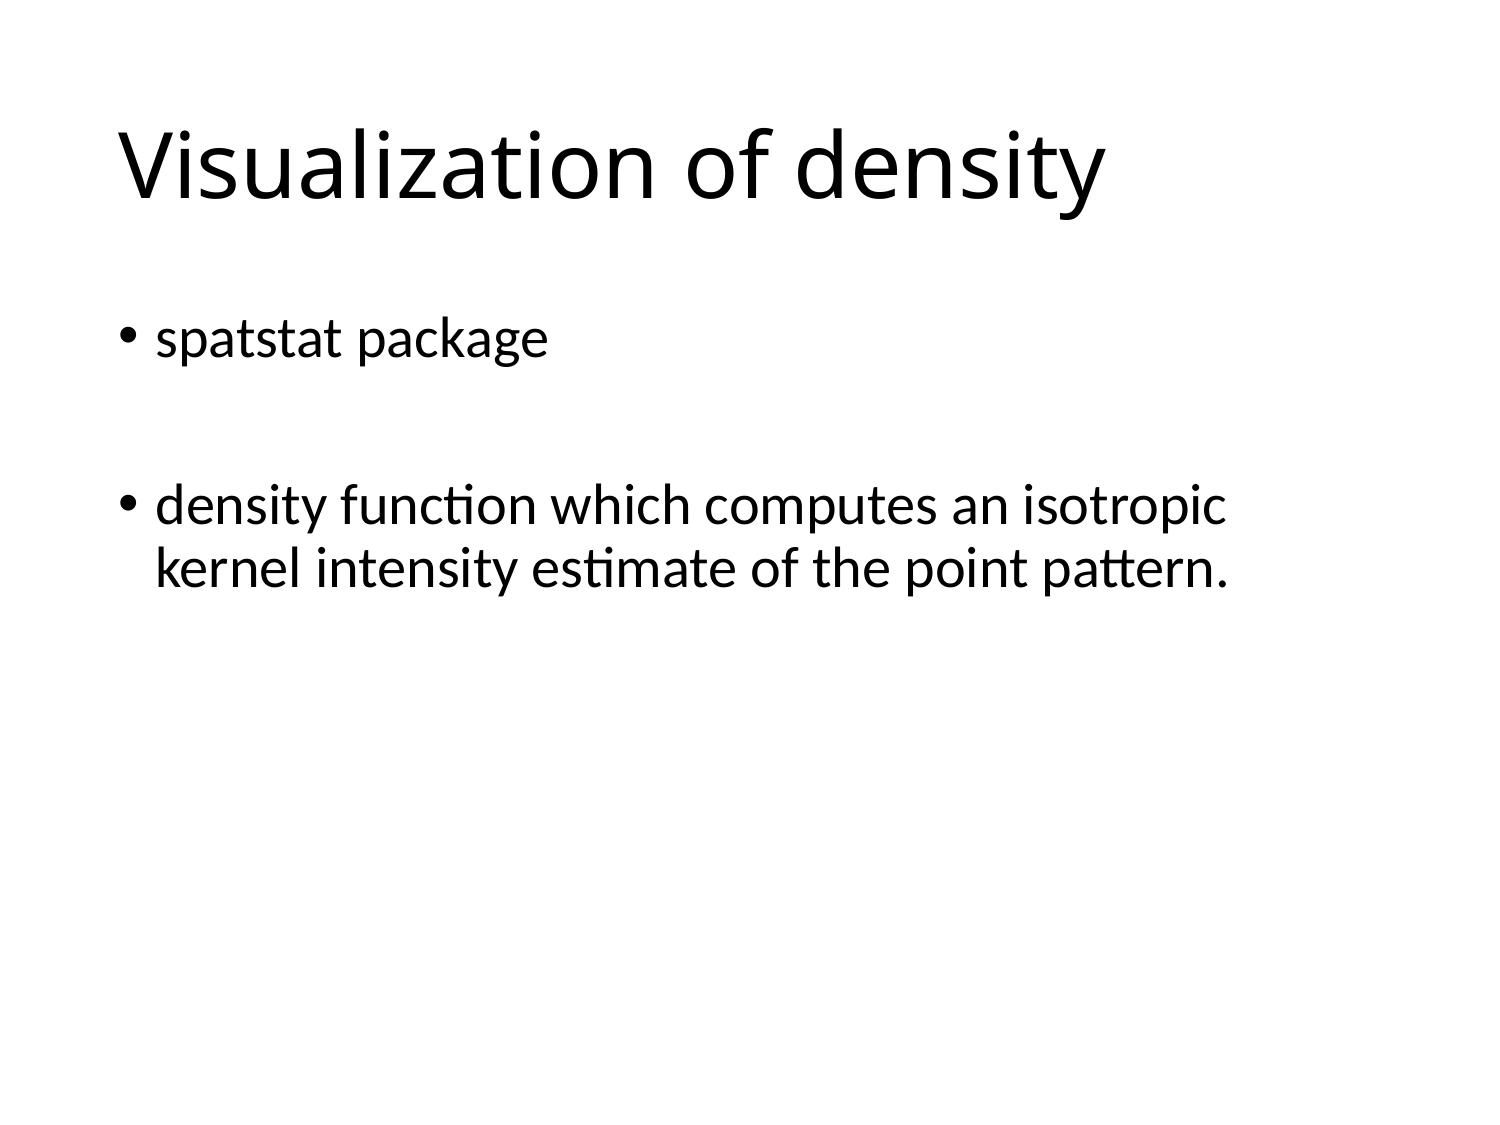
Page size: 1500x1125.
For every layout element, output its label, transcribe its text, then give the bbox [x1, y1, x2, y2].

title Visualization of density [103, 59, 1397, 278]
list spatstat package density function which computes an isotropic kernel intensity estimate of the point pattern. [103, 299, 1397, 1014]
